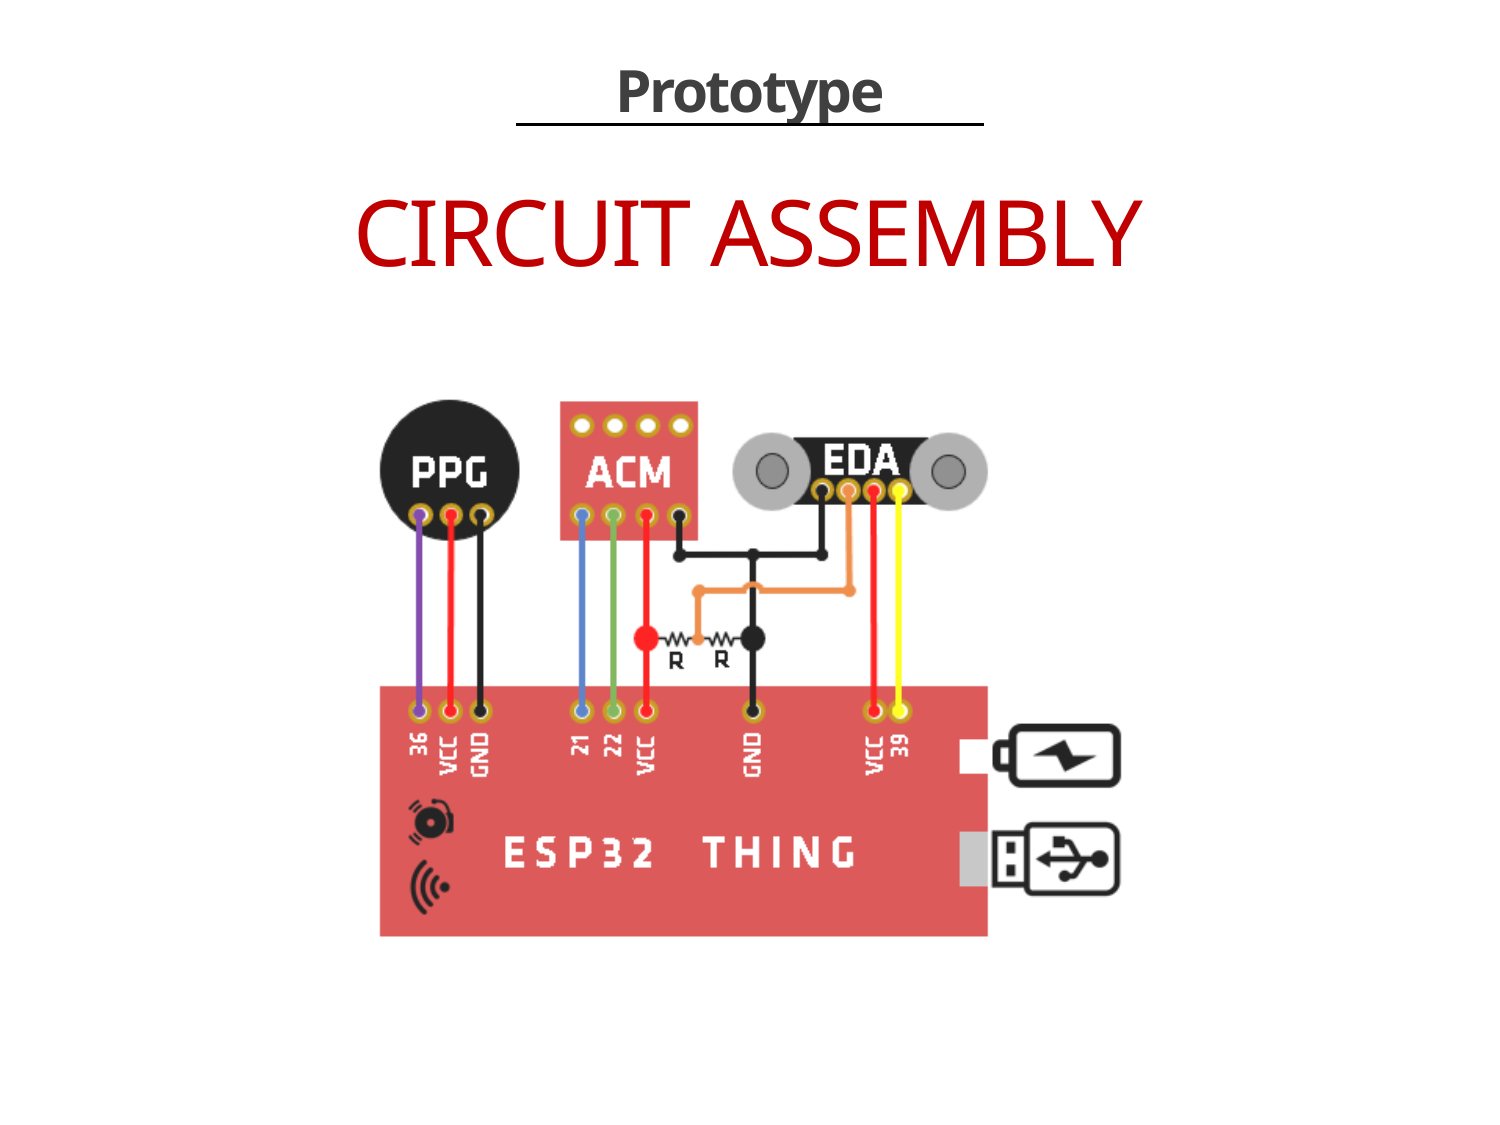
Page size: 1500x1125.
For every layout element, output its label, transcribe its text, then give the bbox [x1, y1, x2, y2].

text_box Prototype [516, 29, 984, 113]
text_box CIRCUIT ASSEMBLY [0, 112, 1499, 293]
picture [374, 397, 1125, 943]
